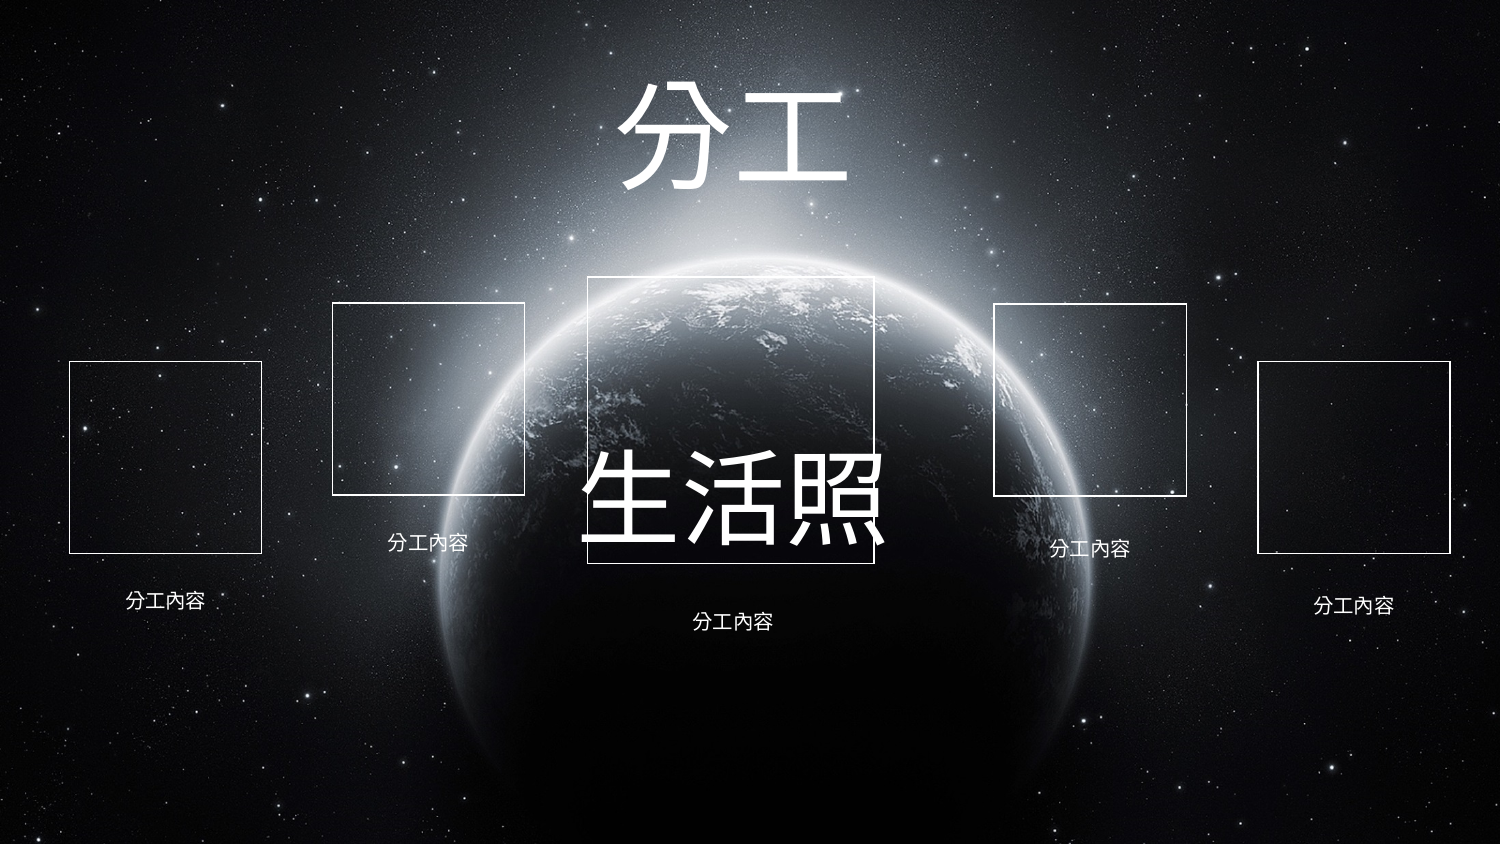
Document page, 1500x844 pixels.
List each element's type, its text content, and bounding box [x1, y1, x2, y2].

text_box 分工內容 [122, 585, 209, 616]
text_box [332, 303, 525, 496]
text_box [994, 303, 1187, 496]
text_box 生活照 [568, 424, 899, 566]
text_box 分工內容 [385, 527, 473, 558]
text_box 分工內容 [1310, 590, 1398, 621]
text_box 分工內容 [1046, 533, 1134, 564]
text_box [1257, 361, 1450, 554]
picture [0, 0, 1500, 844]
text_box [587, 277, 874, 424]
text_box [69, 361, 262, 554]
text_box 分工 [610, 85, 857, 207]
text_box 分工內容 [689, 606, 777, 637]
